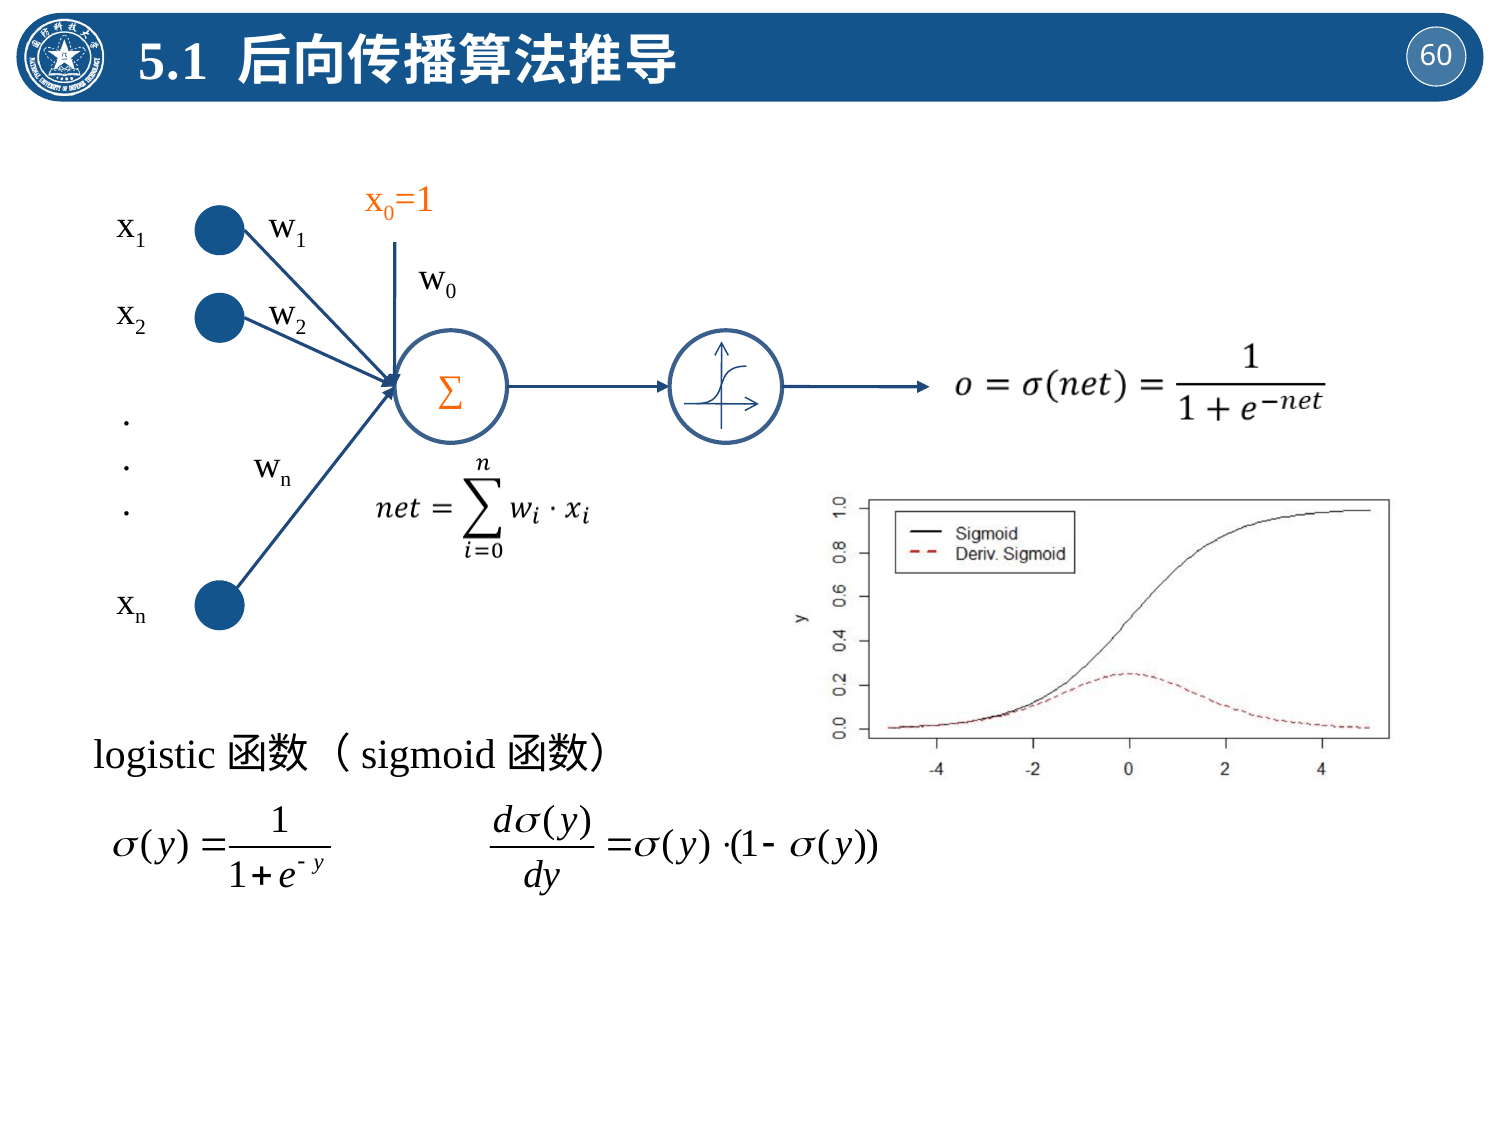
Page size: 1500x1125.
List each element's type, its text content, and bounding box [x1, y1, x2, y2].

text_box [696, 365, 747, 404]
text_box ∑ [399, 330, 510, 445]
picture [360, 447, 621, 571]
text_box w0 [403, 244, 472, 311]
text_box [192, 203, 247, 258]
text_box x0=1 [350, 166, 450, 233]
text_box w1 [253, 192, 322, 240]
picture [792, 489, 1419, 790]
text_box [244, 241, 395, 328]
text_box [91, 719, 885, 903]
text_box x2 [101, 280, 162, 347]
text_box [192, 290, 239, 345]
text_box [192, 578, 247, 633]
text_box [667, 328, 785, 445]
text_box x1 [101, 192, 162, 259]
text_box 5.1 后向传播算法推导 [123, 17, 756, 98]
picture [936, 329, 1357, 456]
picture [16, 9, 111, 104]
text_box . . . [107, 380, 145, 530]
text_box xn [101, 569, 162, 636]
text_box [236, 398, 395, 600]
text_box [244, 329, 395, 397]
